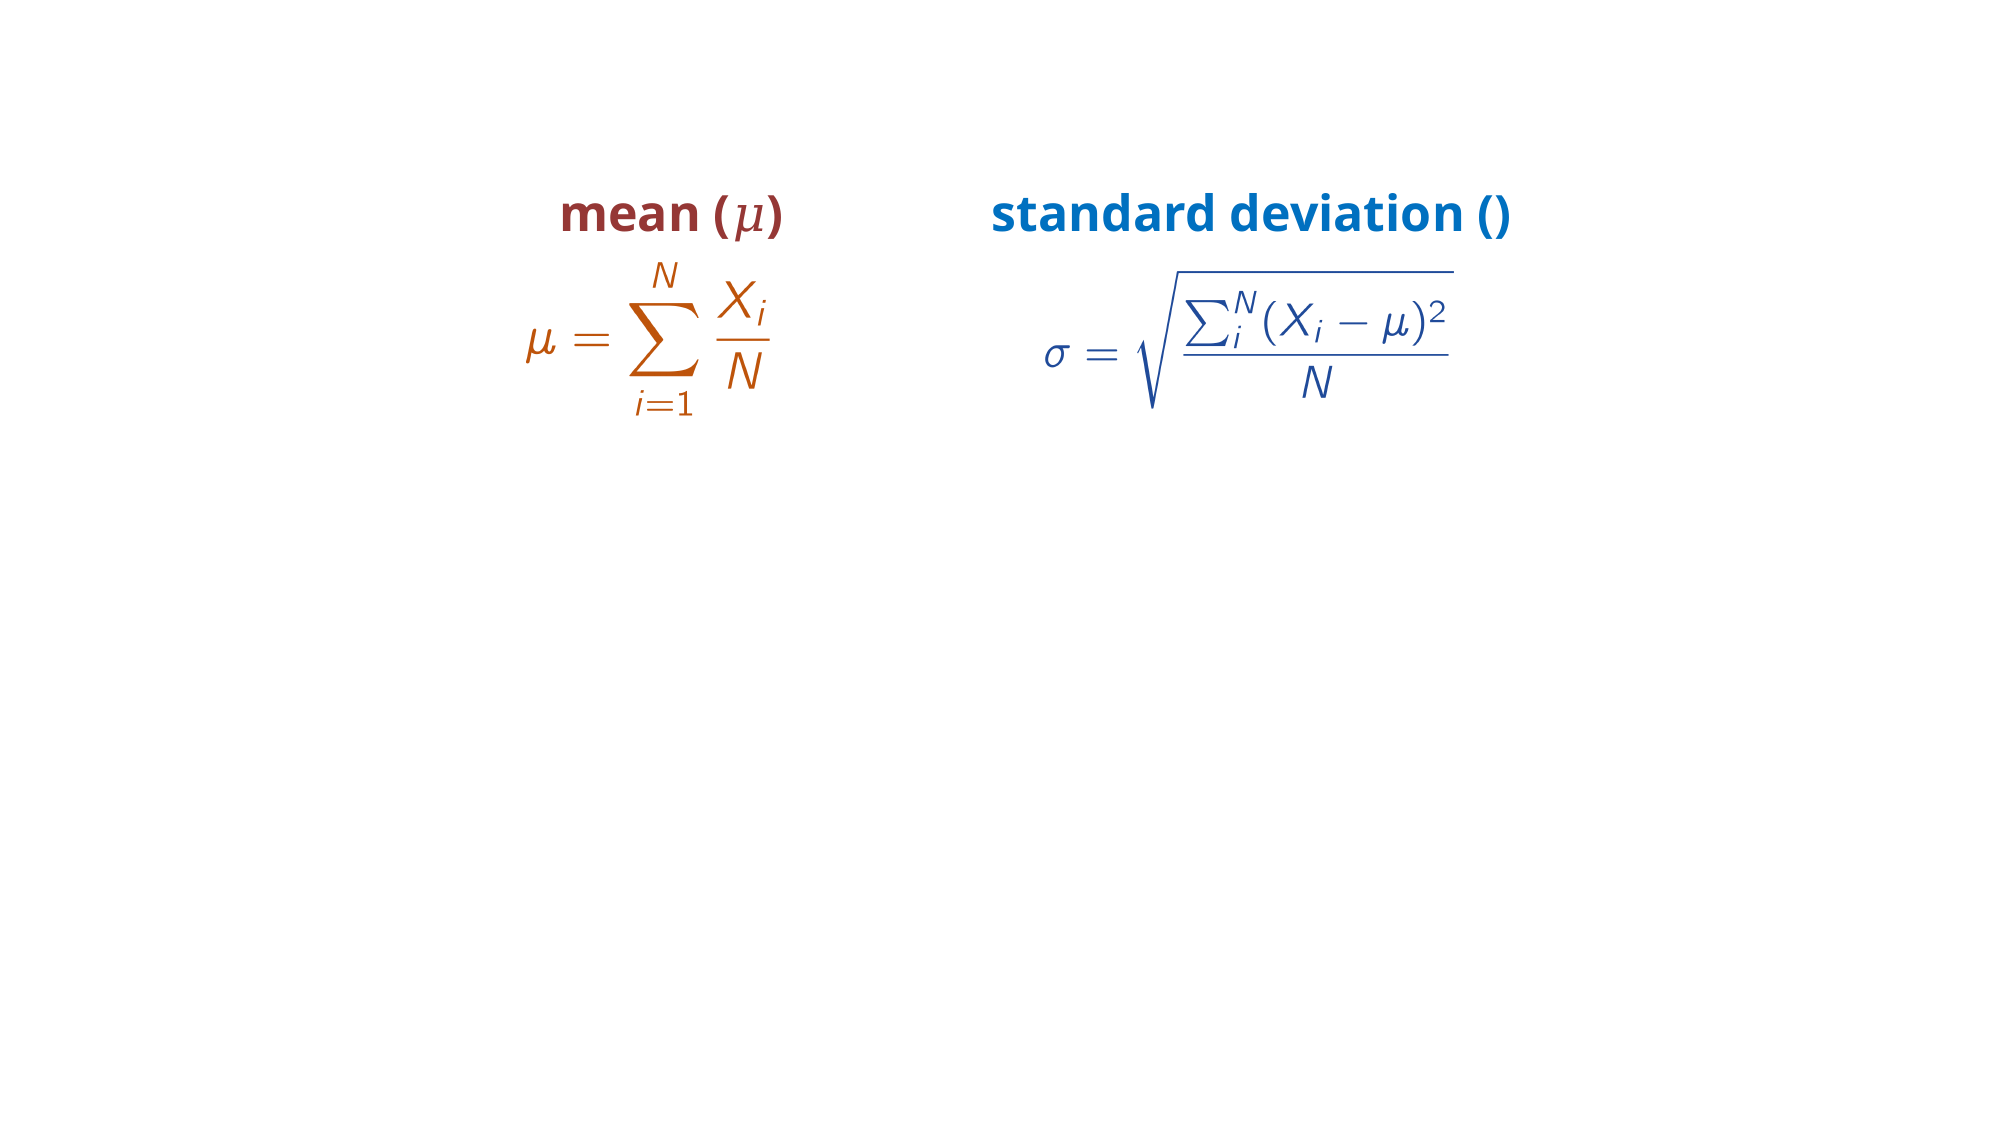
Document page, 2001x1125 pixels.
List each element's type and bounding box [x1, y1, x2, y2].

picture [1045, 271, 1454, 409]
picture [526, 262, 770, 416]
